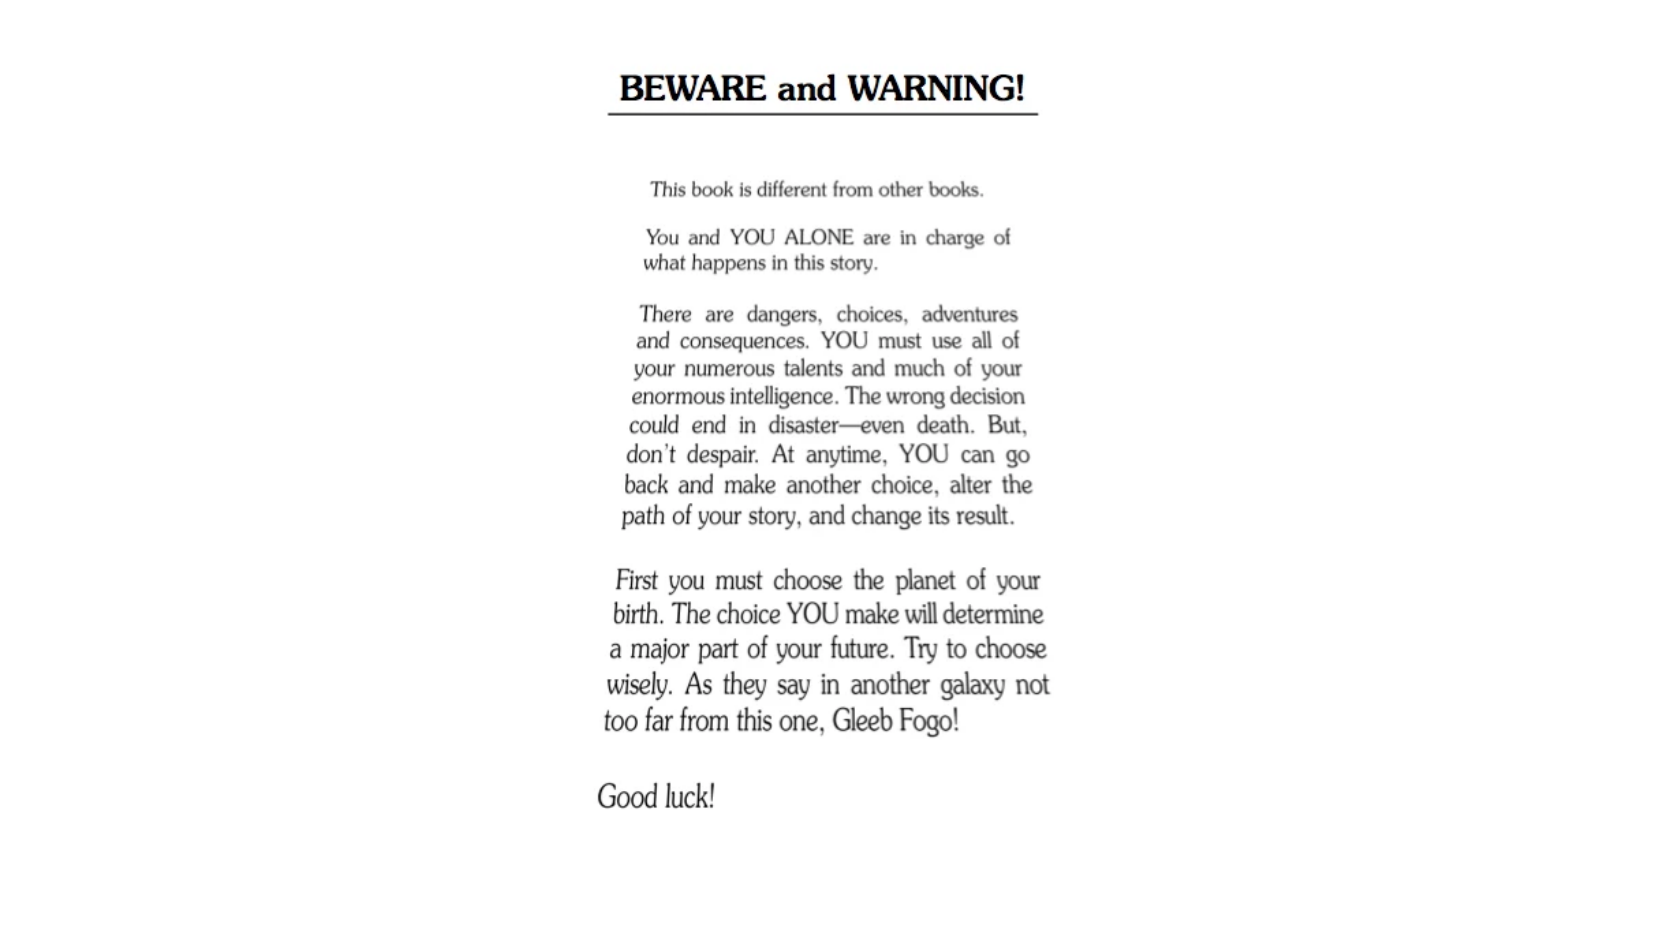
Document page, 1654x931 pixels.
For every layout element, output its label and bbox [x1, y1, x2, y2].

picture [534, 1, 1109, 931]
